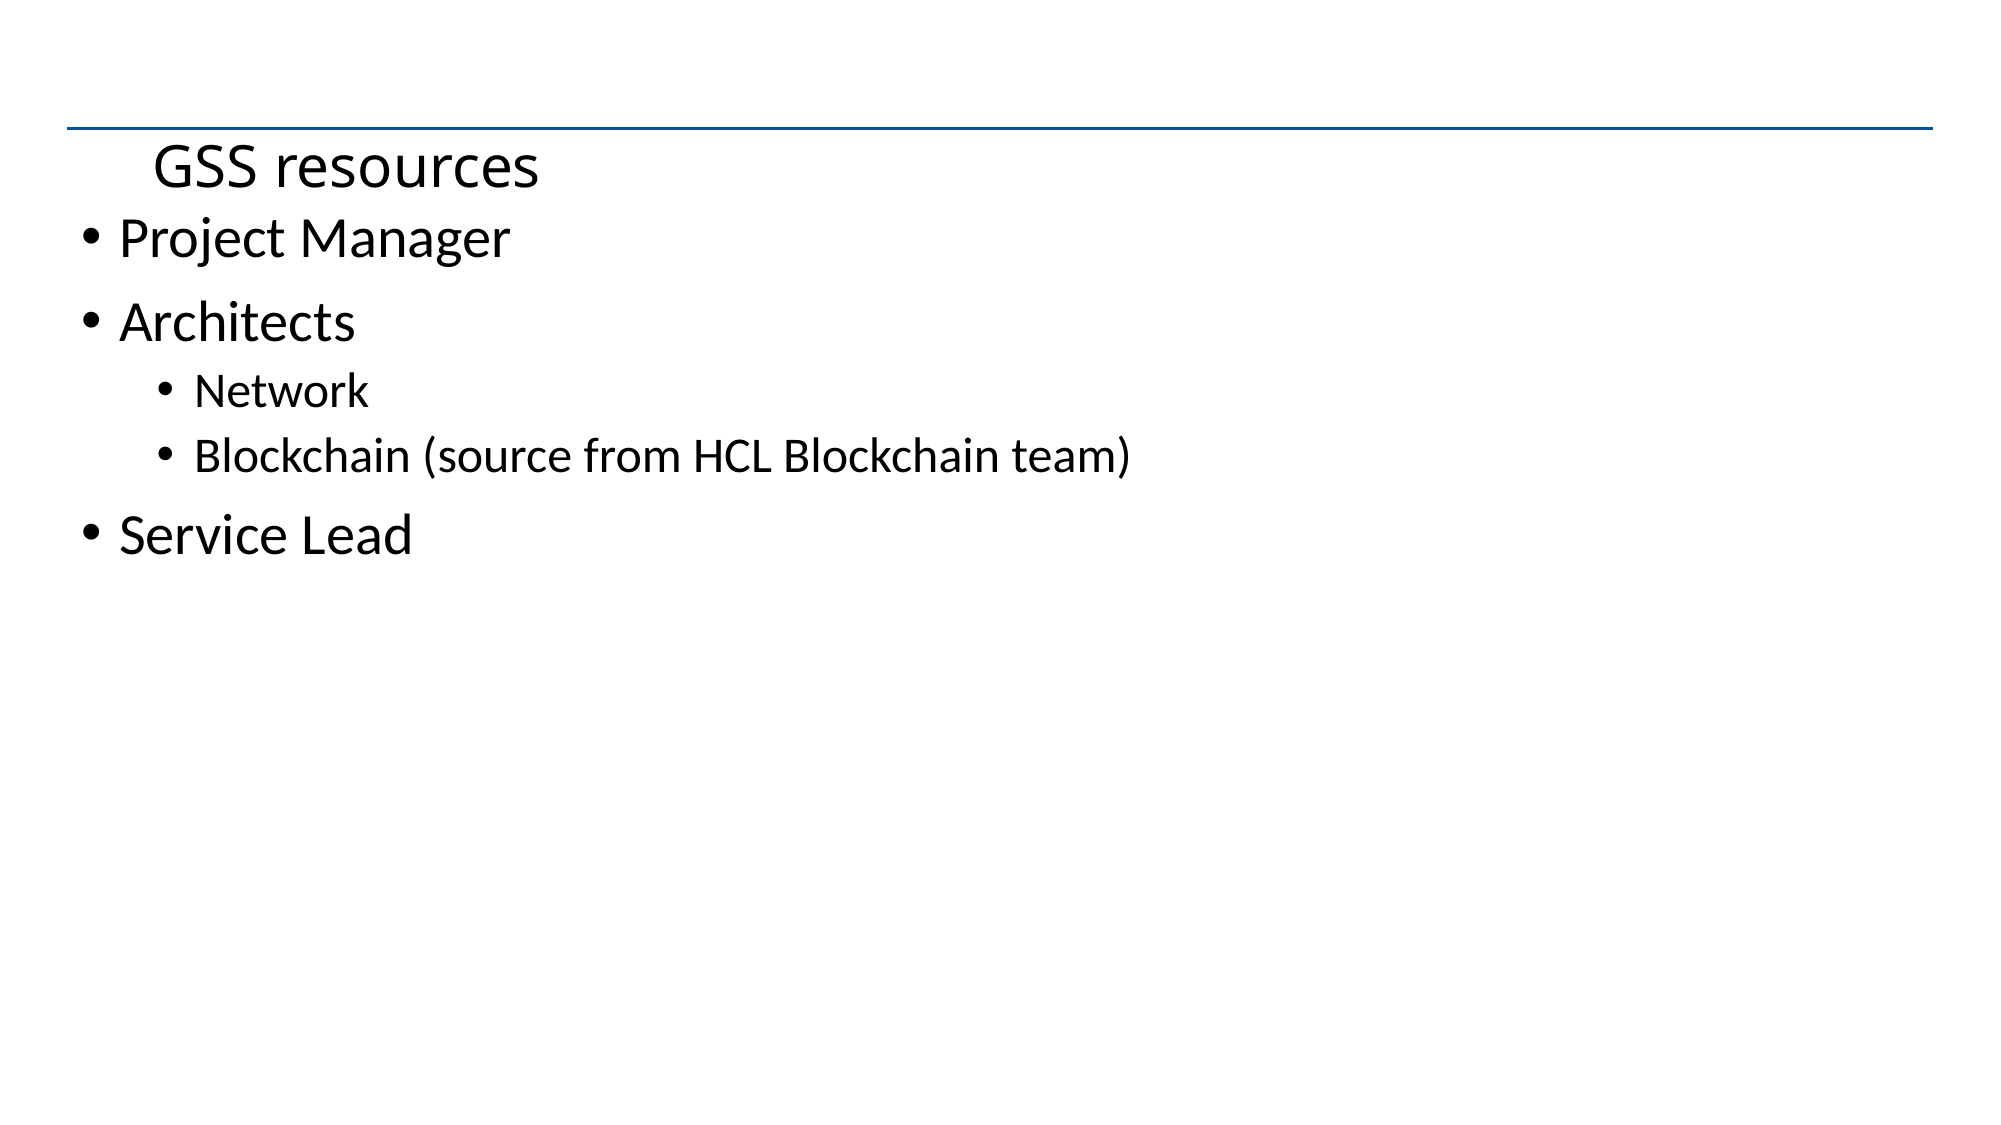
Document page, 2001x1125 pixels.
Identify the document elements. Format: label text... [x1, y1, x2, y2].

title GSS resources [137, 59, 1863, 200]
list Project Manager Architects Network Blockchain (source from HCL Blockchain team) Service Lead [66, 200, 1934, 943]
